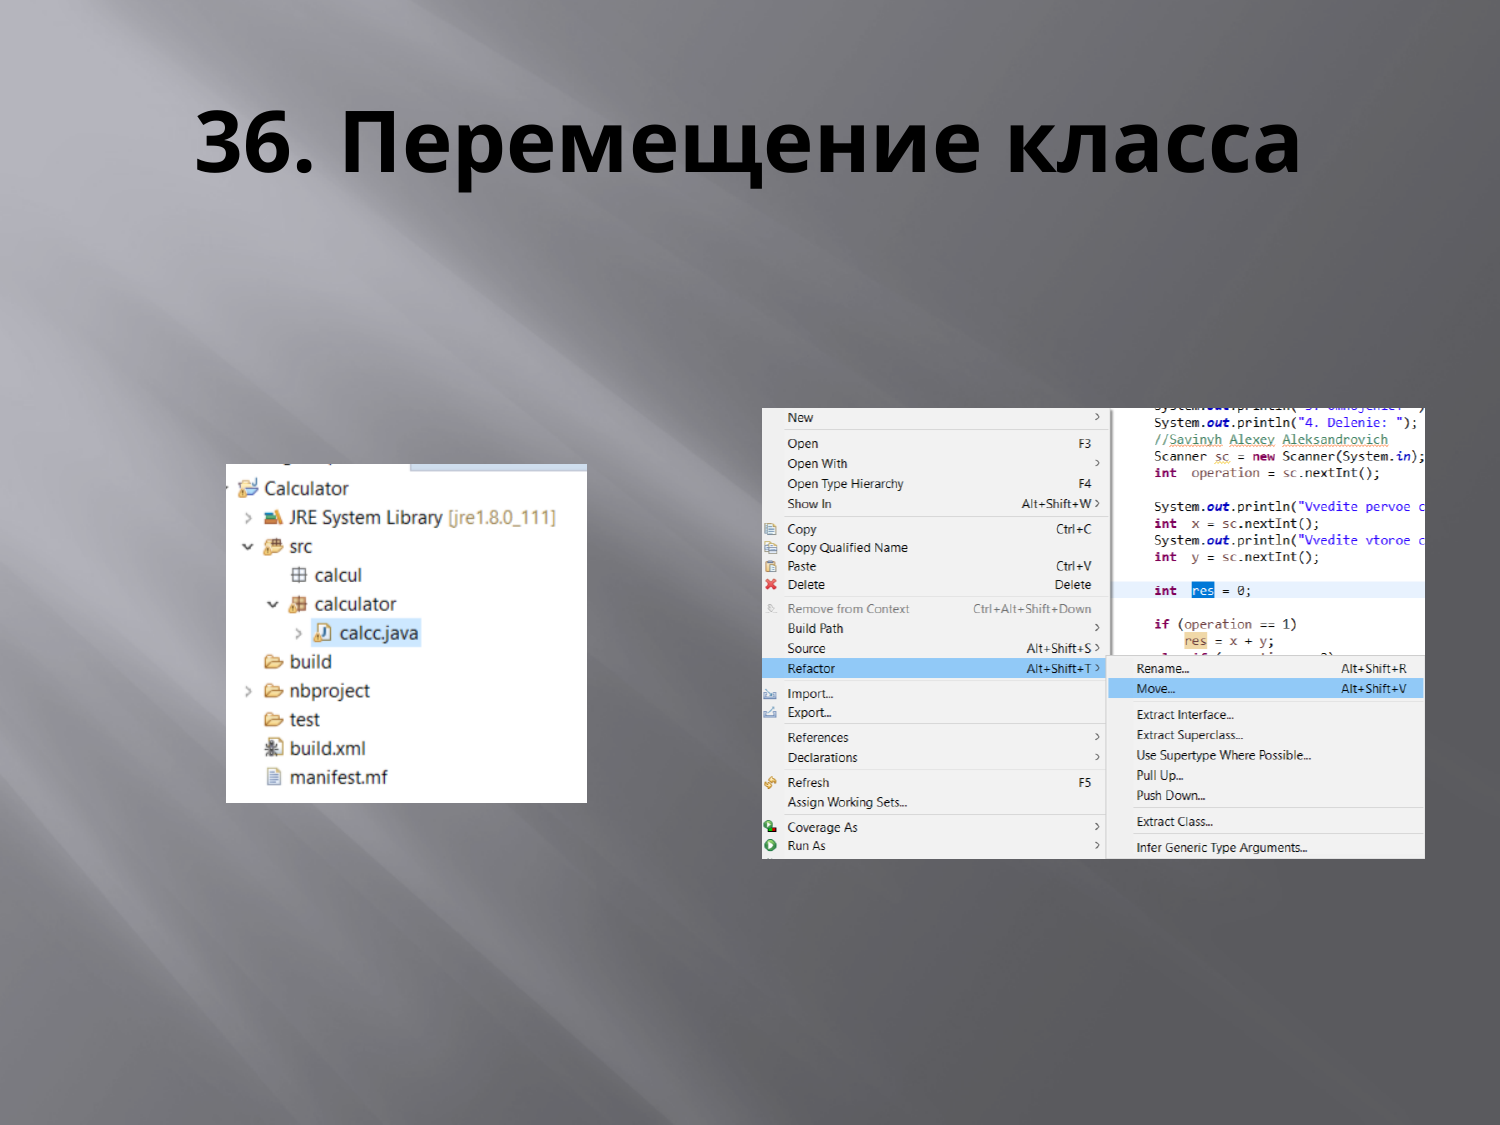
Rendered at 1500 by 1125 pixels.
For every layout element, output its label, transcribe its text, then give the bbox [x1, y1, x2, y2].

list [762, 408, 1426, 859]
title 36. Перемещение класса [75, 45, 1425, 233]
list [225, 464, 587, 803]
